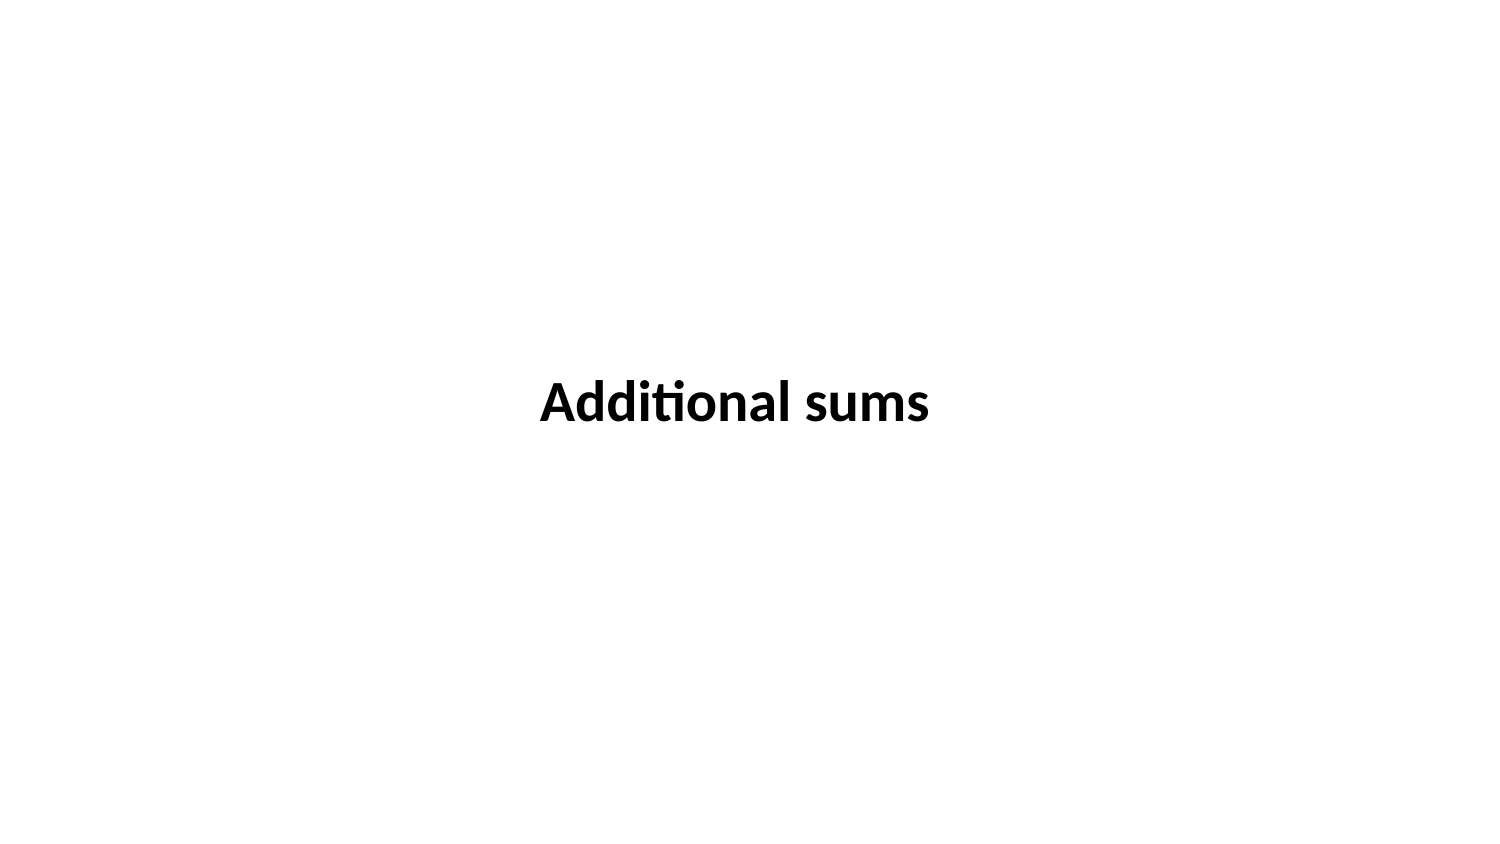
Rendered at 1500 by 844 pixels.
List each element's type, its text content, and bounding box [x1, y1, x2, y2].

text_box Additional sums [524, 356, 963, 441]
